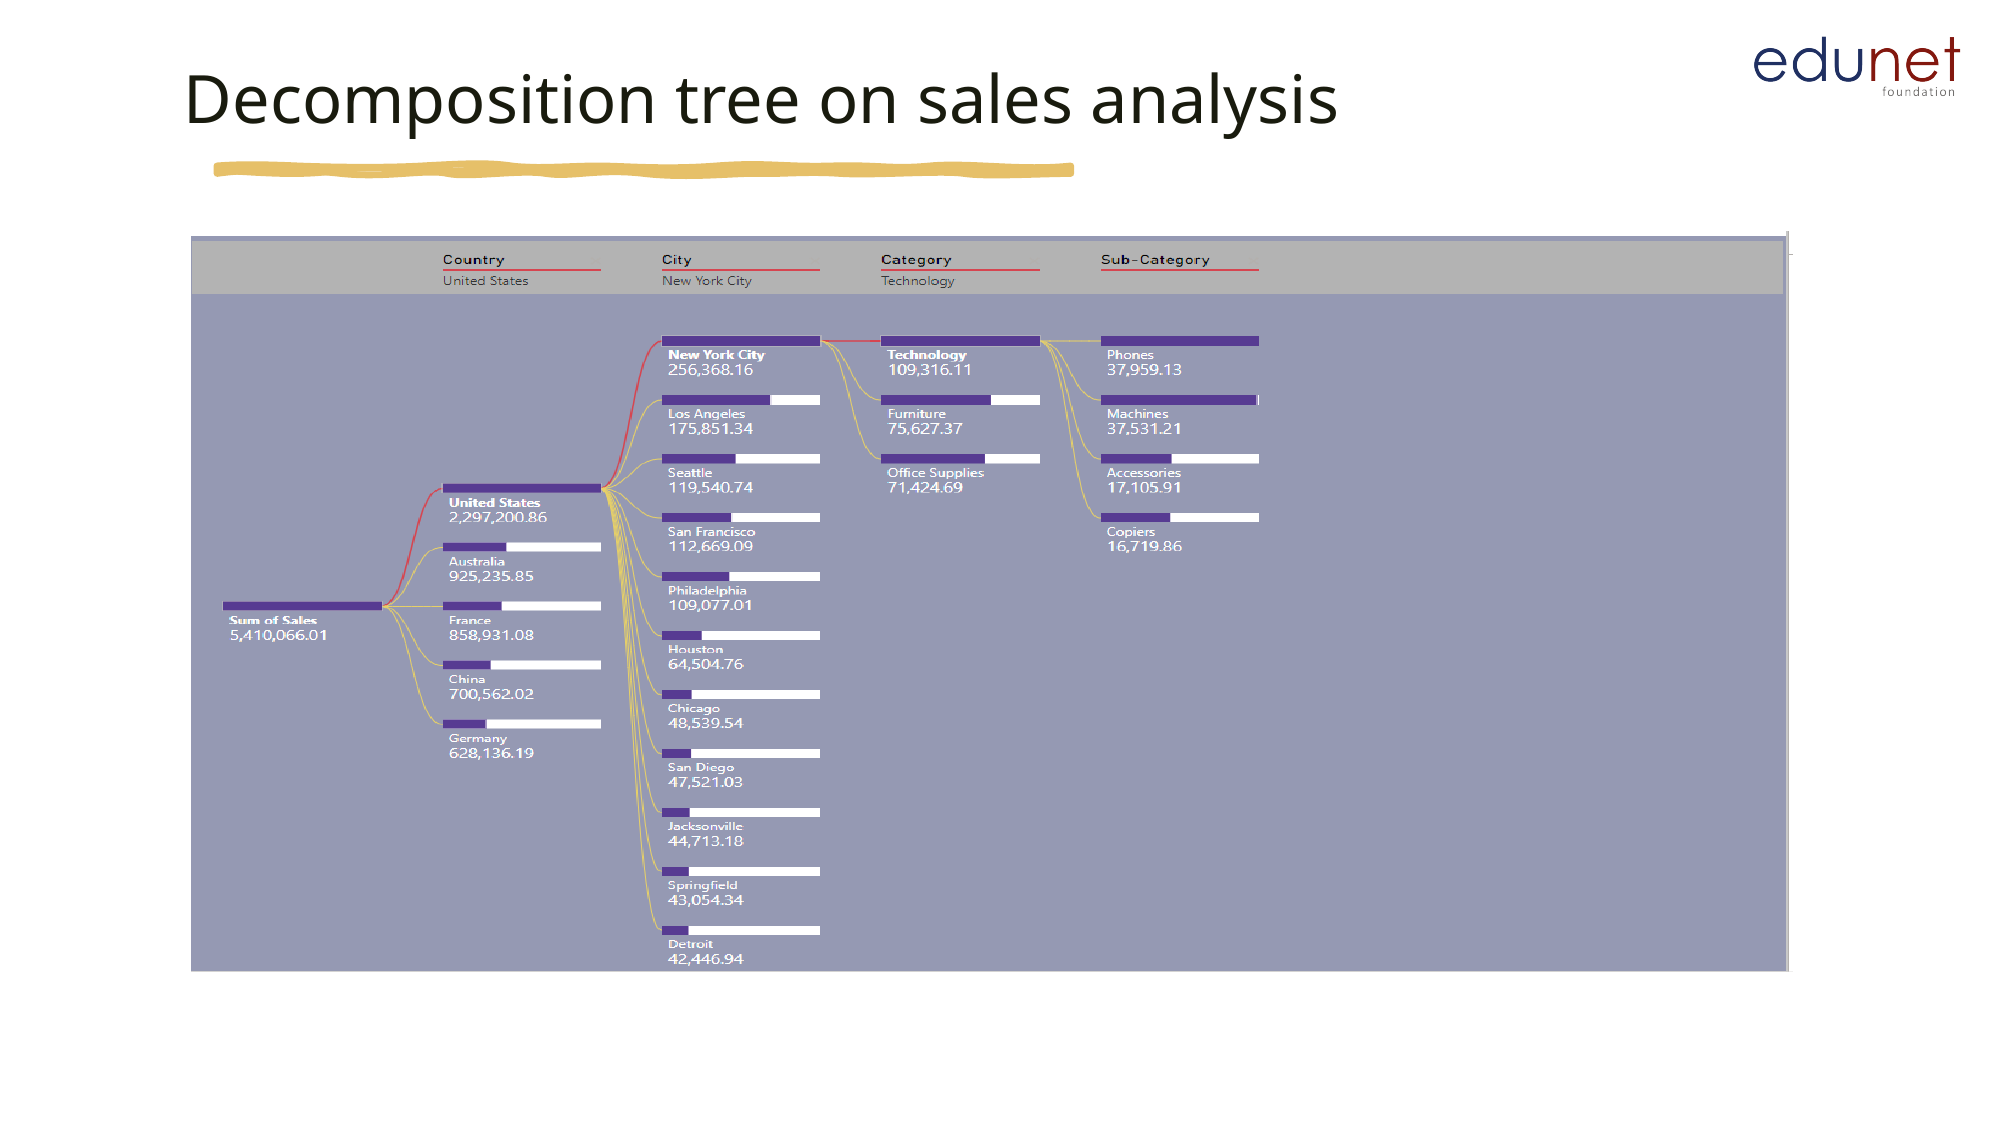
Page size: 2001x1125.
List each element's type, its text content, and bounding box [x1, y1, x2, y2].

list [191, 231, 1793, 972]
title Decomposition tree on sales analysis [168, 58, 1744, 184]
picture [1745, 28, 1970, 104]
text_box [214, 160, 1074, 179]
